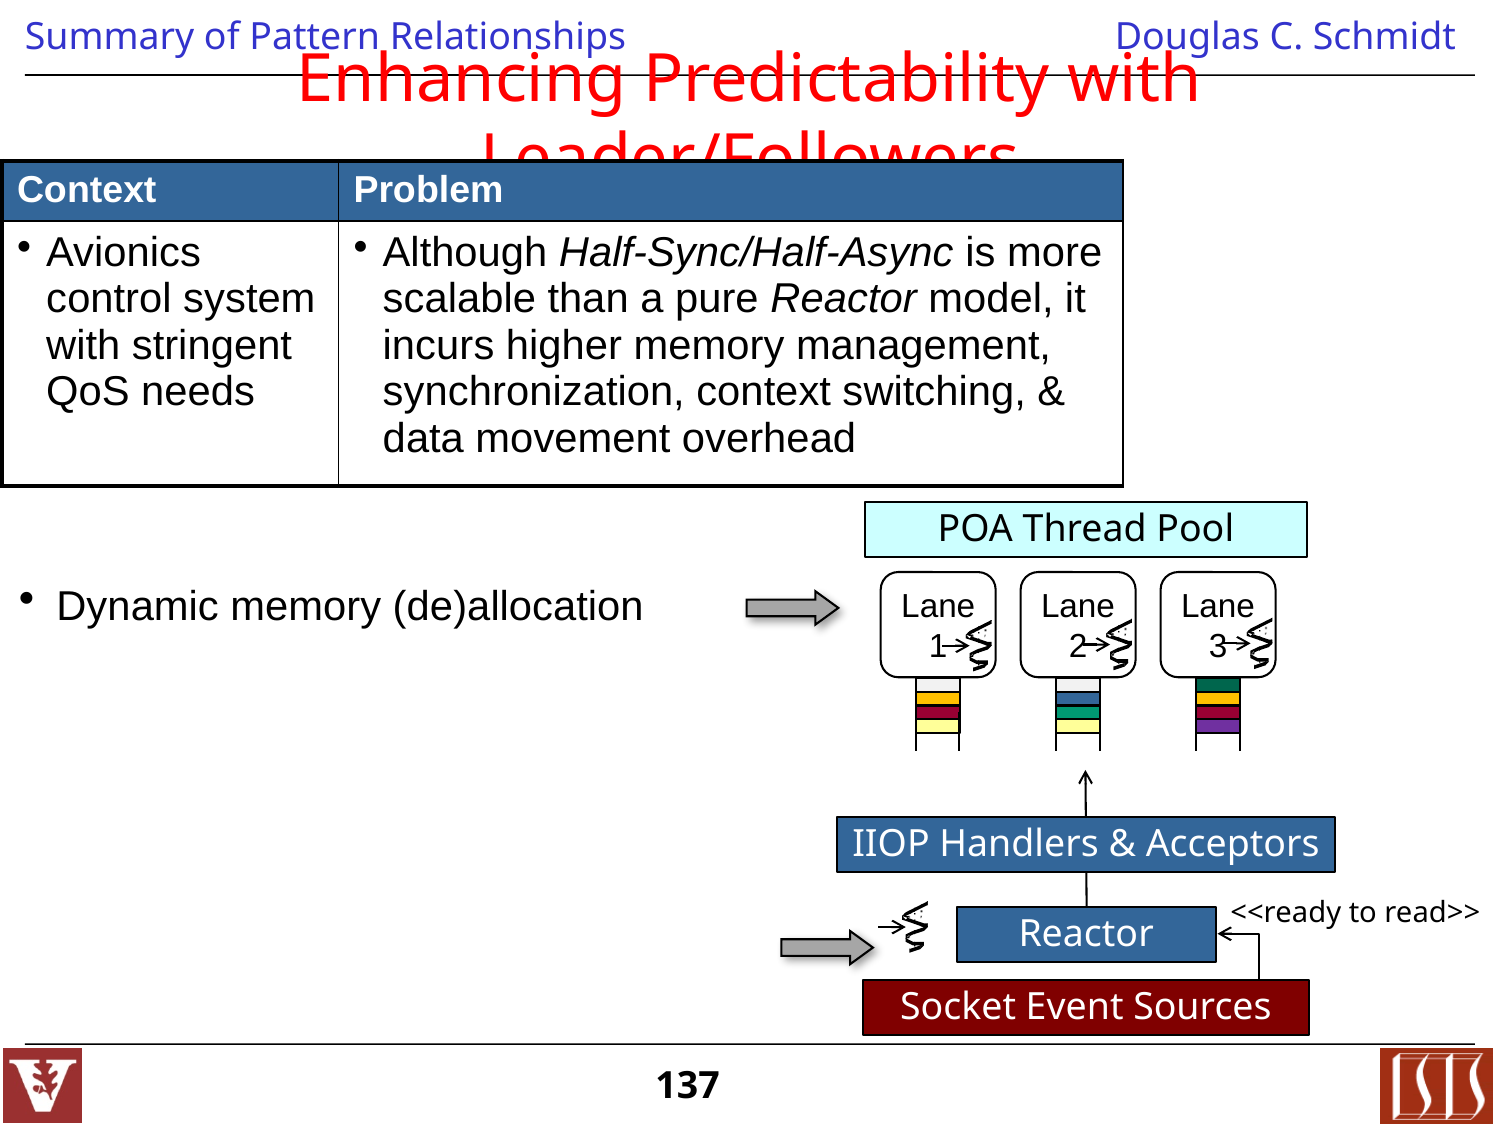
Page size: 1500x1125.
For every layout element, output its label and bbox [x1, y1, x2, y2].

table_cell [4, 222, 338, 484]
title [24, 82, 1476, 146]
table_header [339, 163, 1122, 220]
picture [1380, 1048, 1493, 1124]
text_box [746, 591, 839, 625]
table_header [4, 163, 338, 220]
text_box [4, 571, 659, 762]
text_box [781, 501, 1476, 1037]
table_cell [339, 222, 1122, 484]
picture [3, 1048, 82, 1123]
